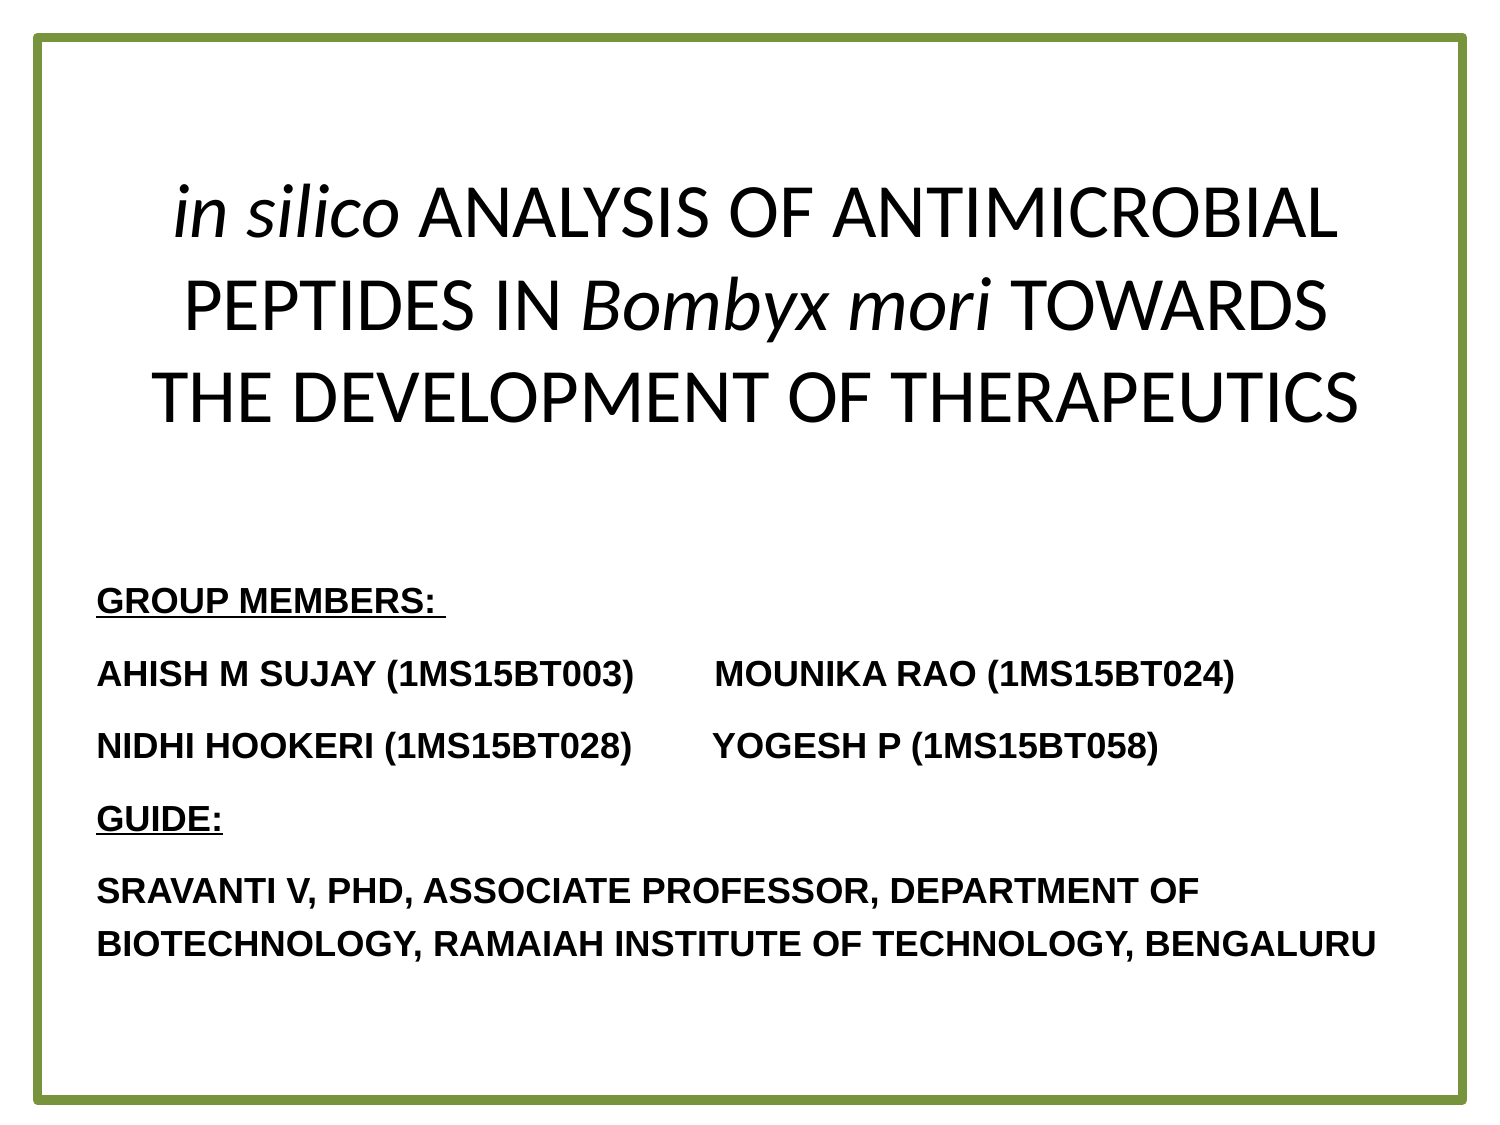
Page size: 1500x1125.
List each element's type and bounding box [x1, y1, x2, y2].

text_box [35, 35, 1464, 1102]
